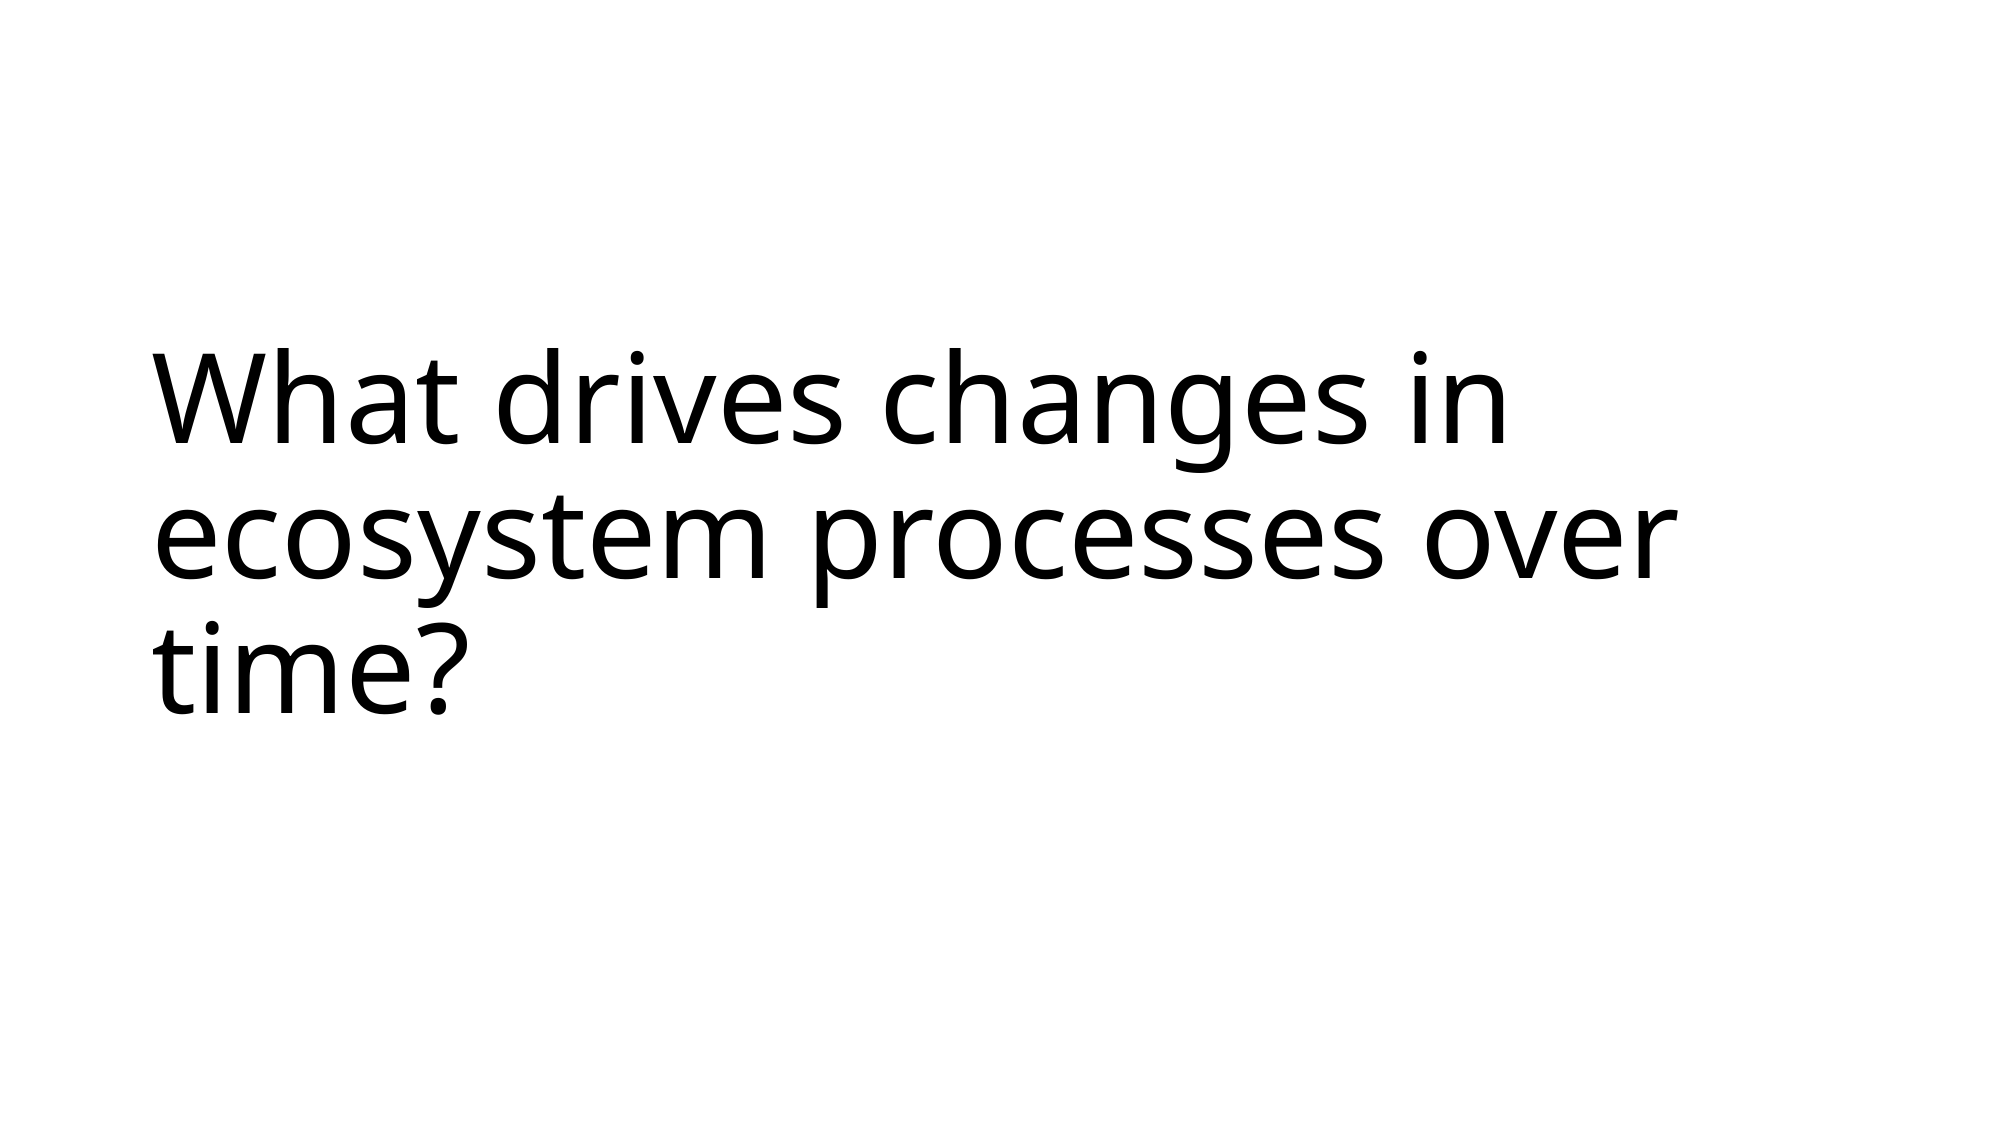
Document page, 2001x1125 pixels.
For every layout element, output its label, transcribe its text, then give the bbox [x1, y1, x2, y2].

title What drives changes in ecosystem processes over time? [136, 280, 1862, 749]
